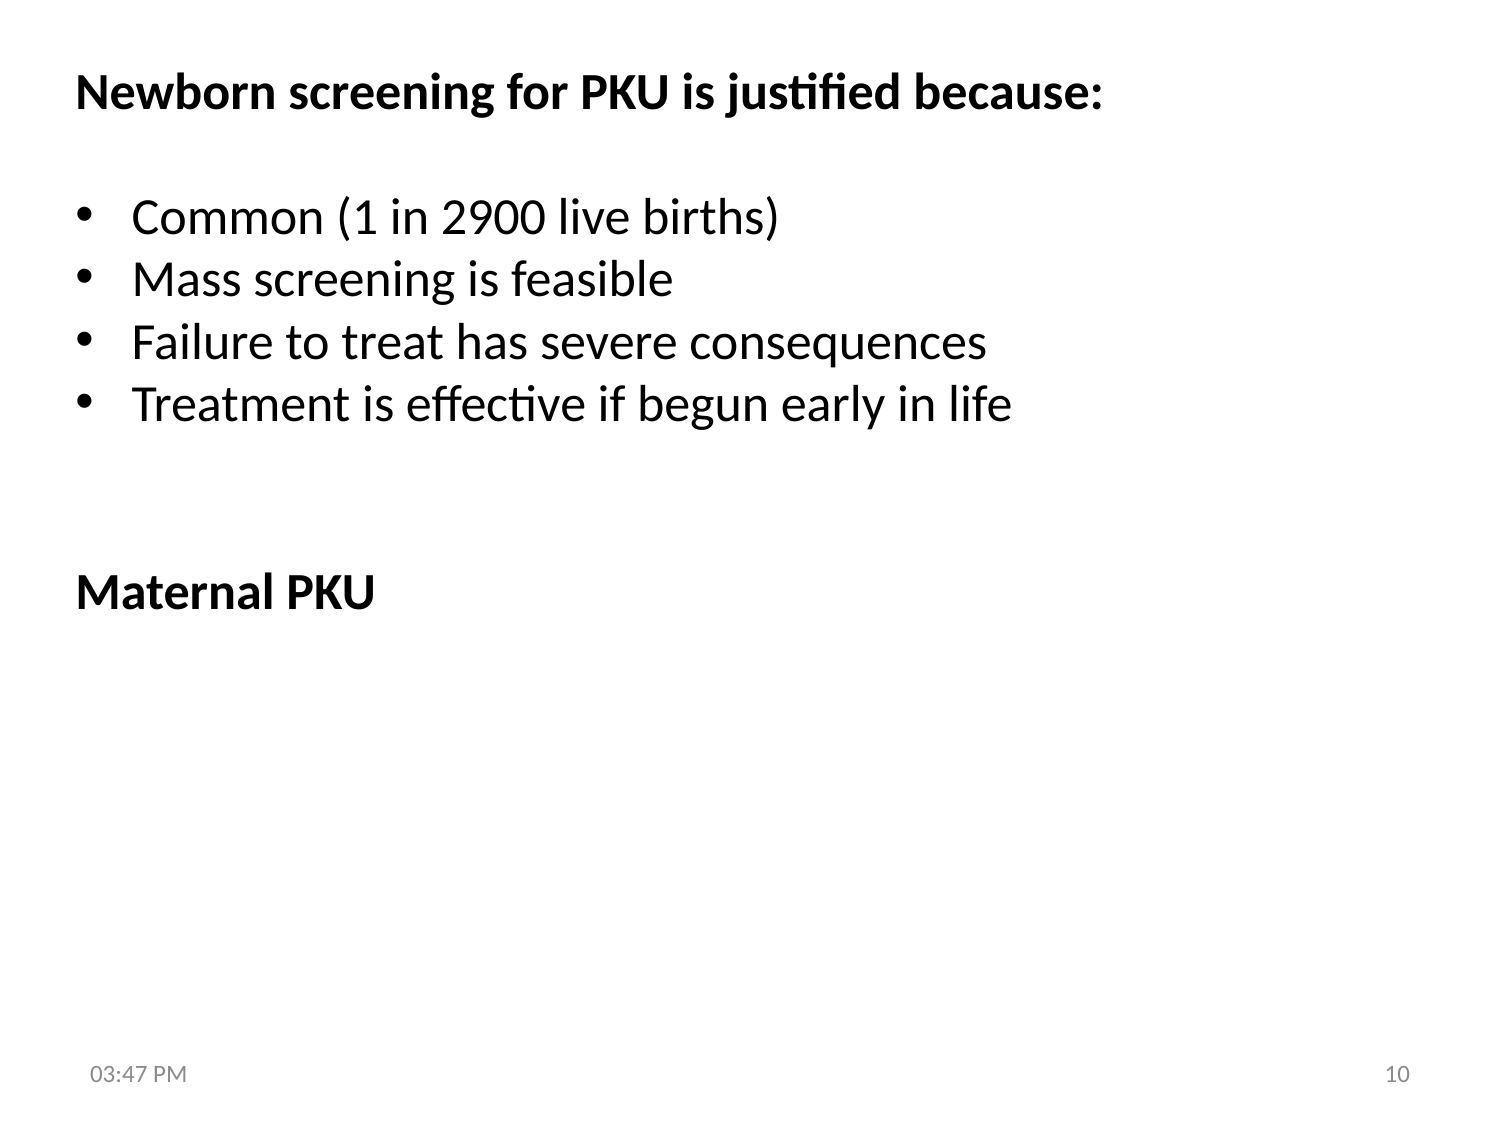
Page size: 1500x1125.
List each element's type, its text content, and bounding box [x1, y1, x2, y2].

slide_number 10 [1074, 1042, 1425, 1103]
text_box Newborn screening for PKU is justified because: Common (1 in 2900 live births) Mass screening is feasible Failure to treat has severe consequences Treatment is effective if begun early in life Maternal PKU [60, 49, 1475, 690]
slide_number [75, 1042, 425, 1103]
